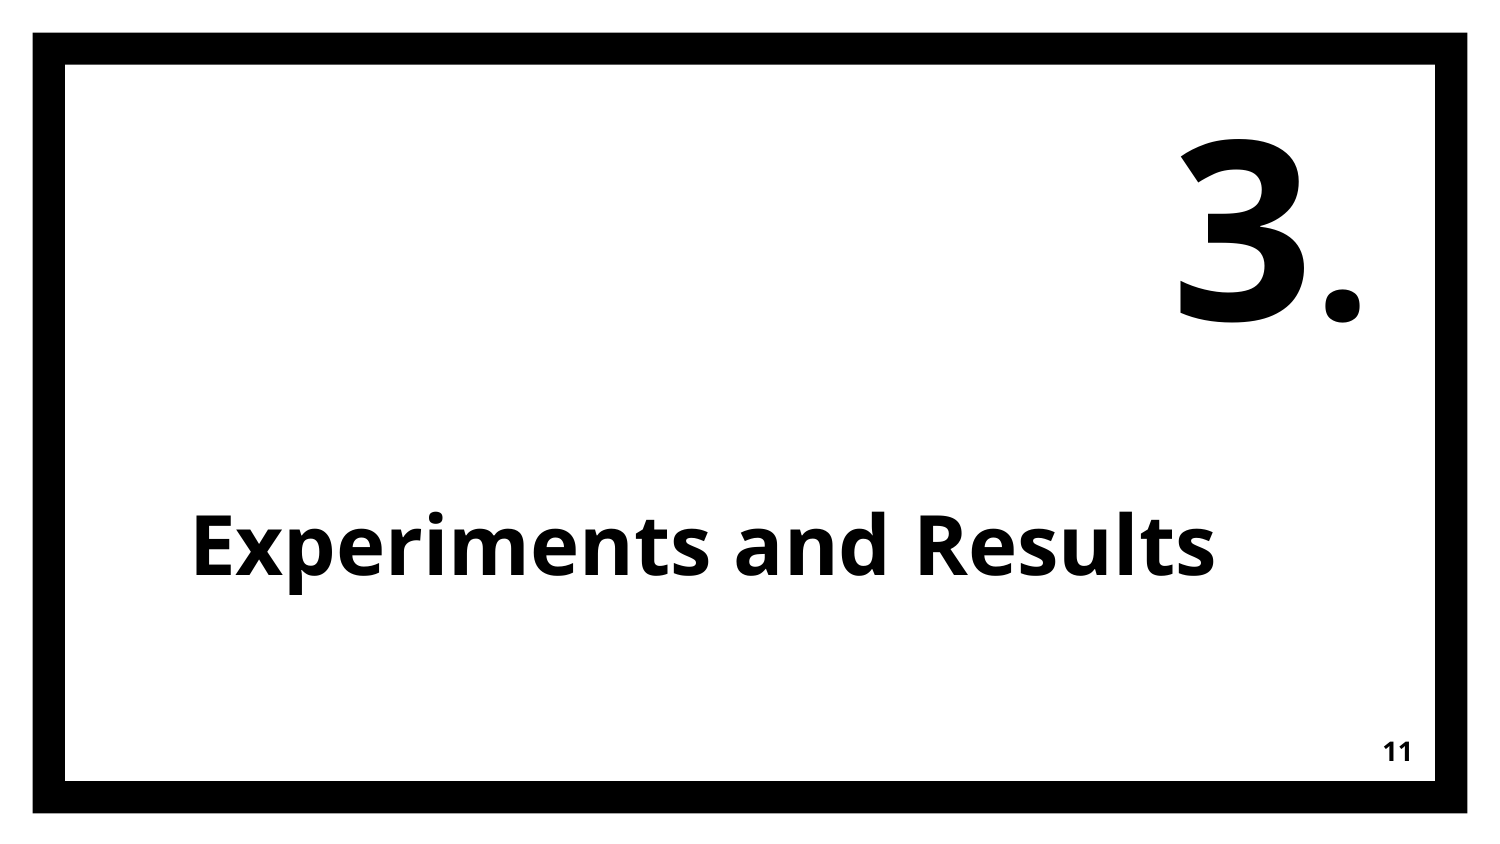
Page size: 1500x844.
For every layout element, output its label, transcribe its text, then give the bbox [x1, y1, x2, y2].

title Experiments and Results [174, 416, 1339, 607]
slide_number ‹#› [1338, 720, 1429, 786]
text_box 3. [931, 55, 1387, 373]
